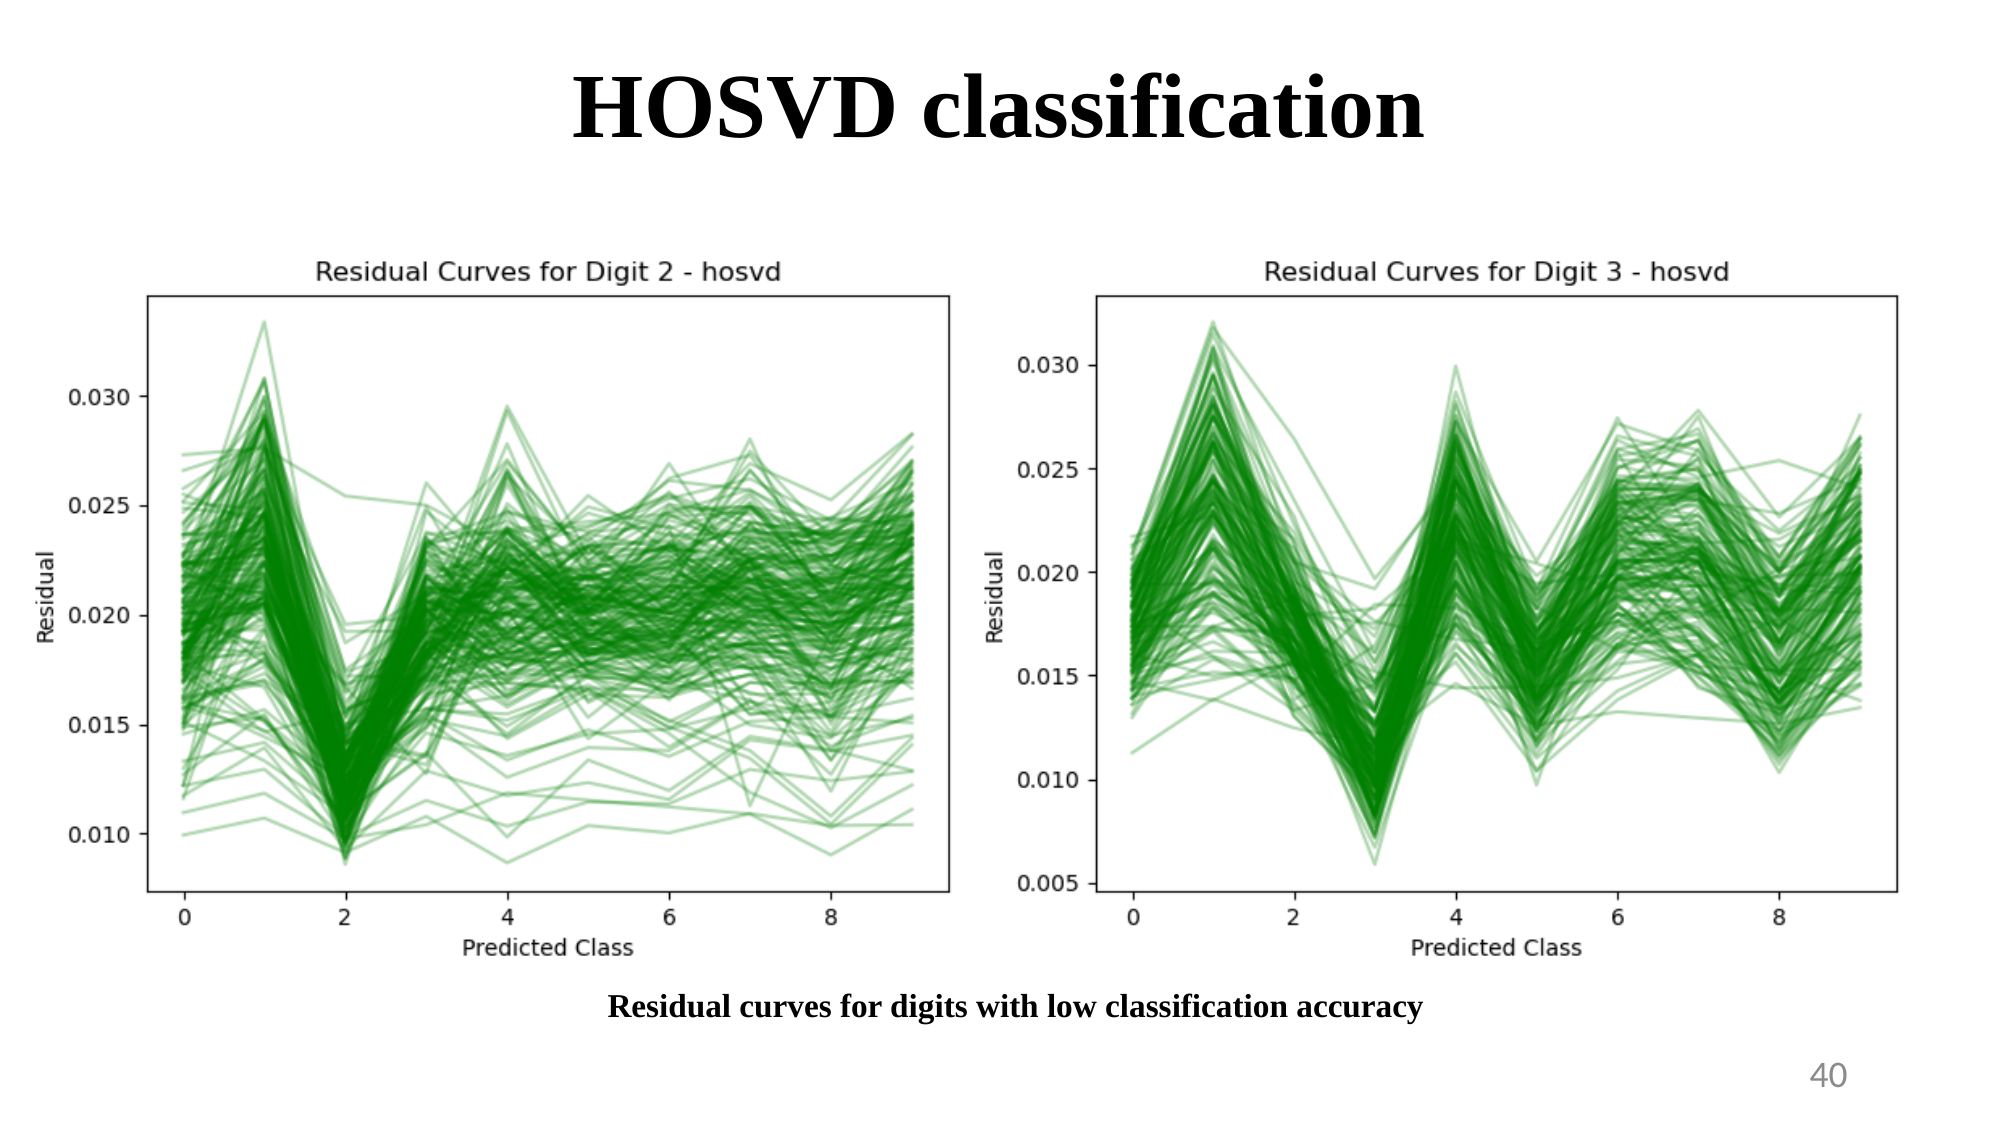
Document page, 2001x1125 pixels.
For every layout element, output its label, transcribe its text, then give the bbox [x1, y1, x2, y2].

slide_number 40 [1412, 1042, 1863, 1103]
title HOSVD classification [0, 33, 2000, 183]
picture [18, 202, 2000, 977]
text_box Residual curves for digits with low classification accuracy [592, 977, 1511, 1032]
